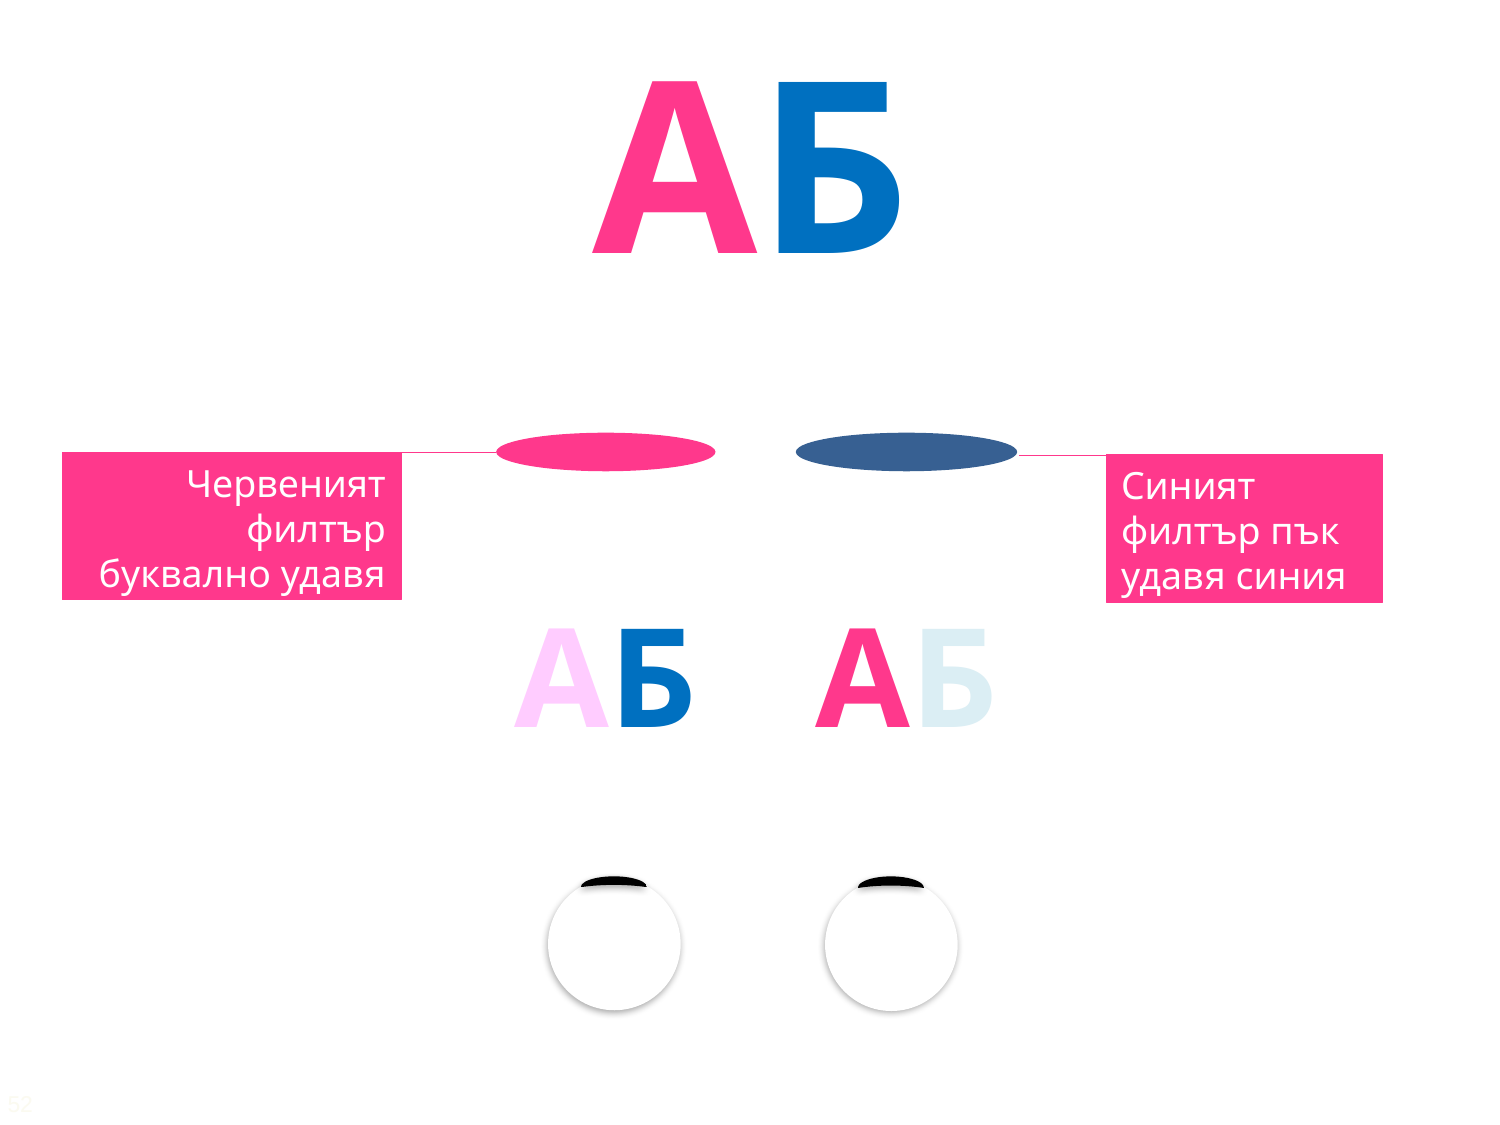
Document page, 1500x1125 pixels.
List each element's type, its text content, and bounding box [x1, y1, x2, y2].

text_box АБ [427, 582, 784, 737]
text_box [793, 430, 1020, 474]
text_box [1018, 453, 1383, 603]
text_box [62, 451, 497, 601]
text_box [824, 876, 958, 1012]
list АБ [577, 6, 934, 314]
text_box АБ [784, 582, 1085, 737]
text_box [547, 876, 681, 1011]
text_box [494, 430, 718, 474]
